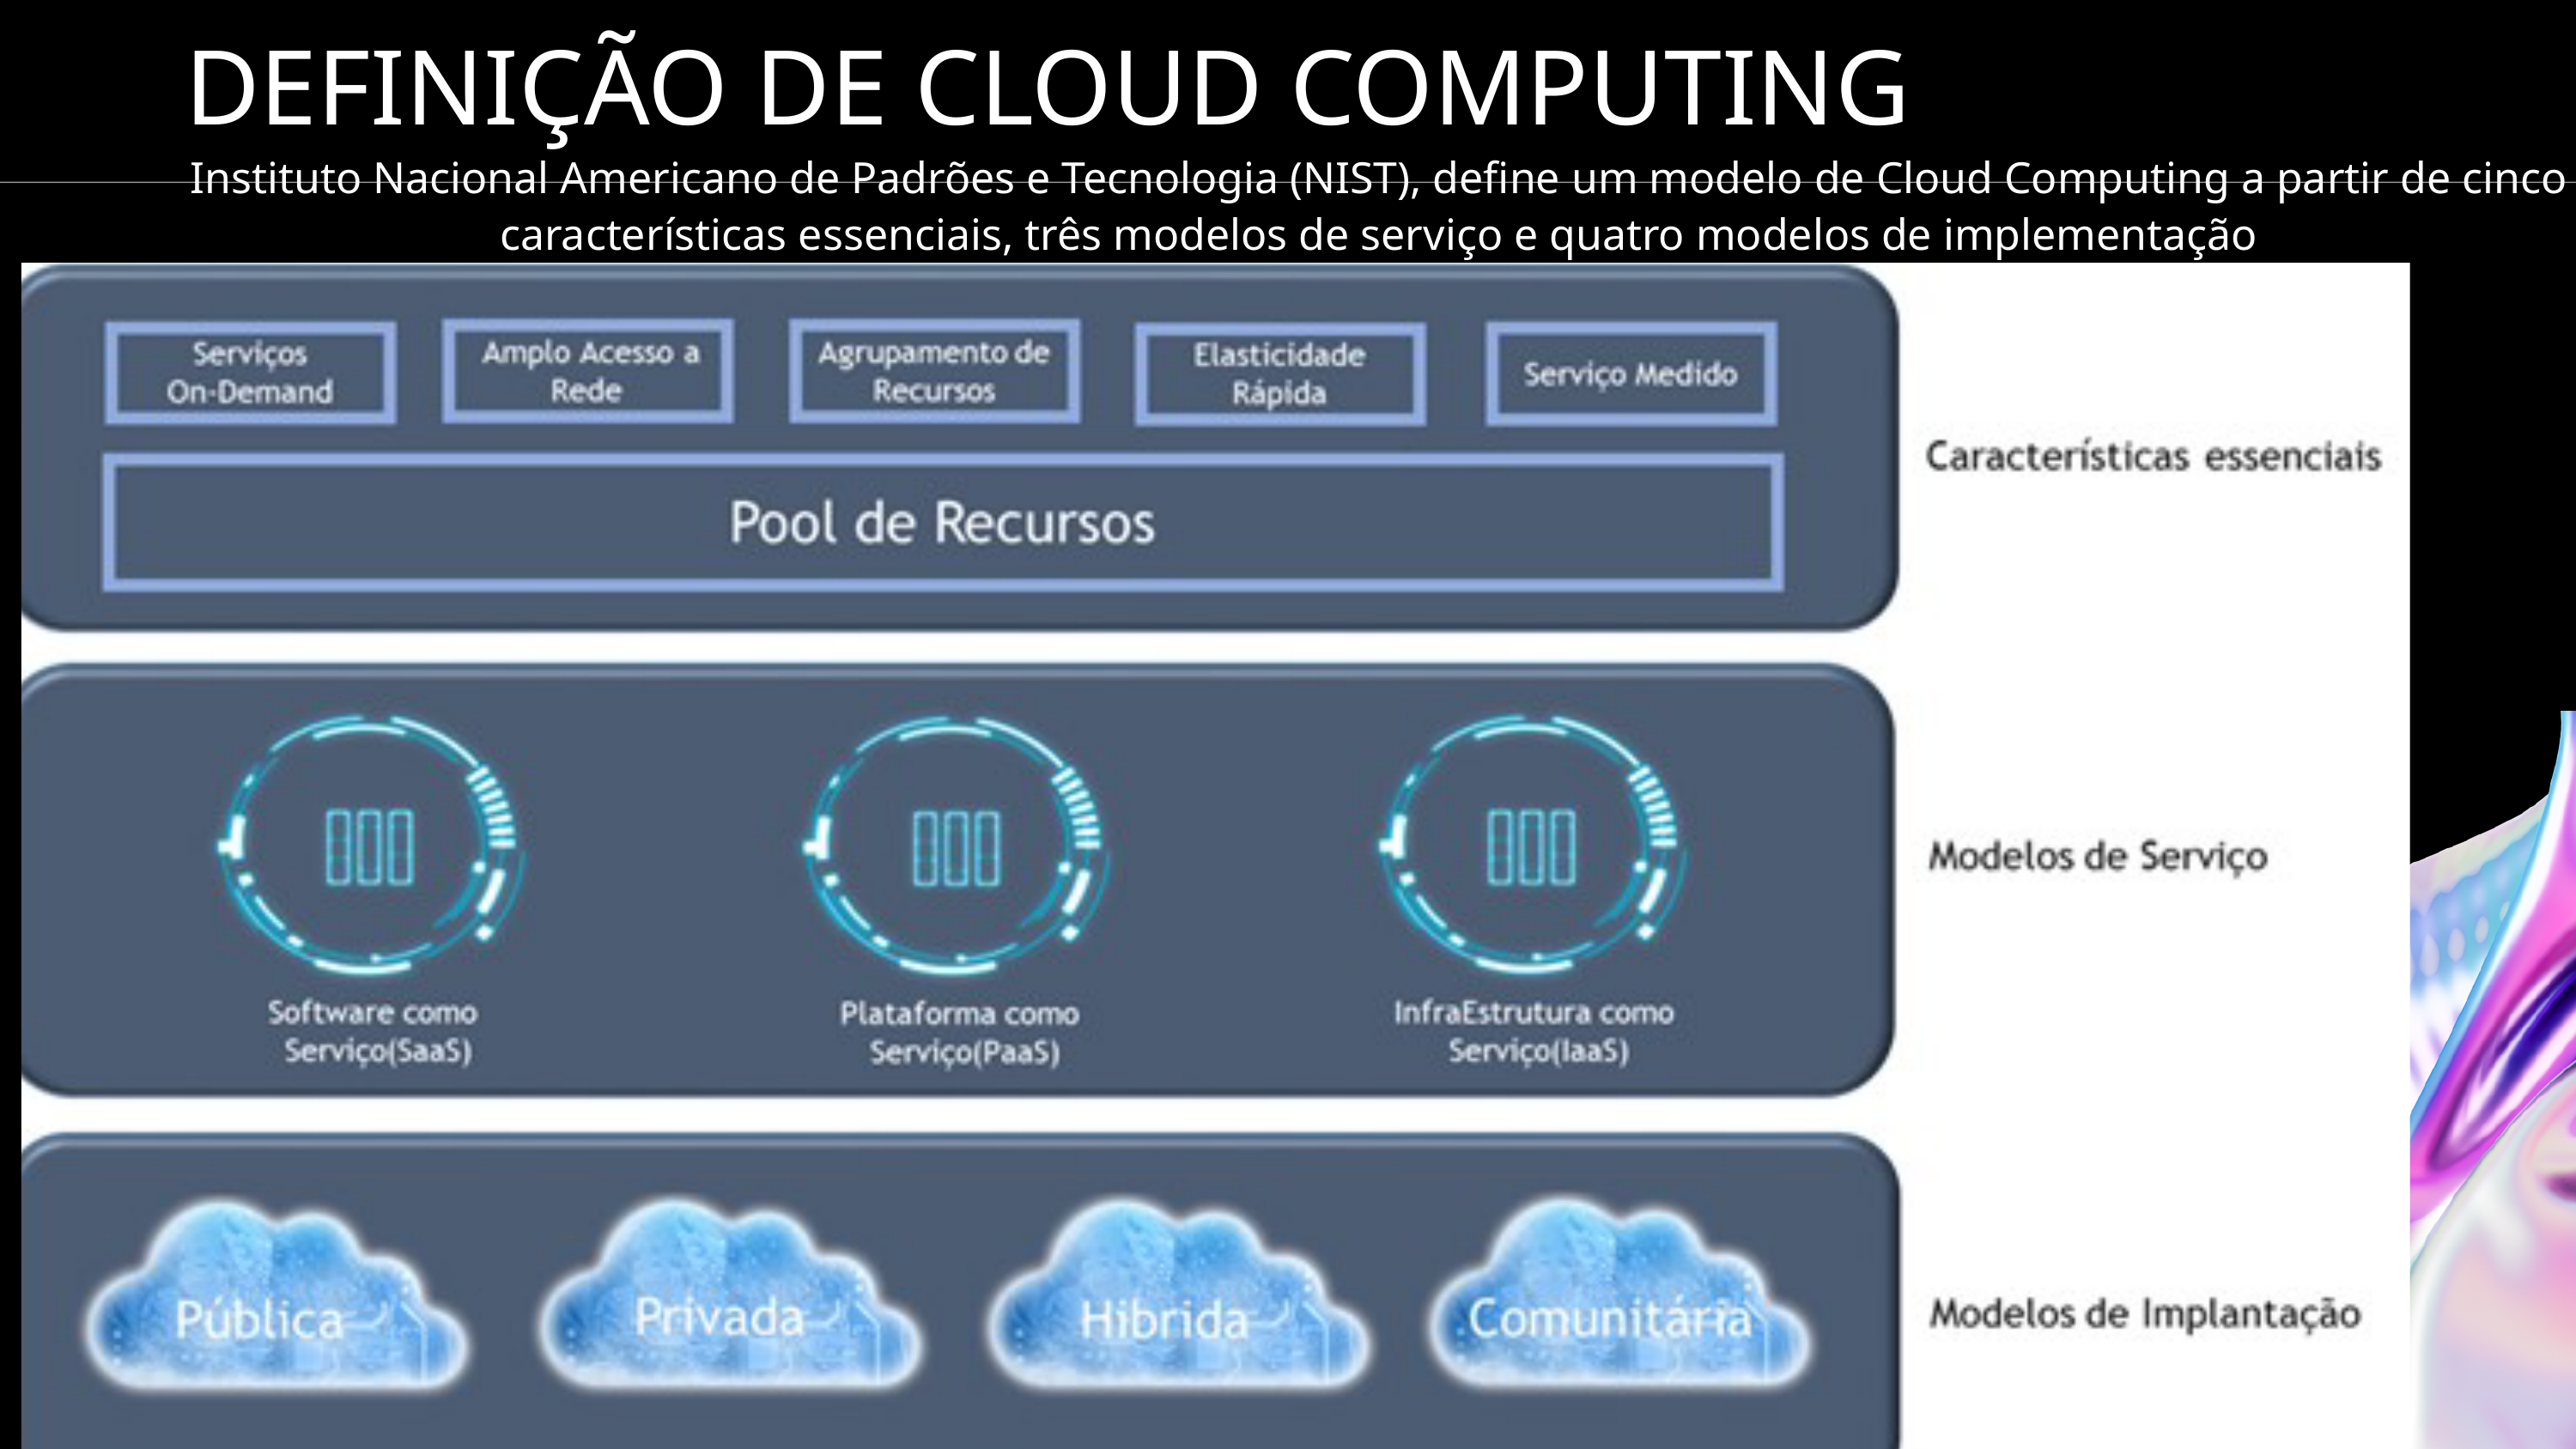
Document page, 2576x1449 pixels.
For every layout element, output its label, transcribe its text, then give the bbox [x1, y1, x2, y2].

text_box DEFINIÇÃO DE CLOUD COMPUTING [0, 21, 2095, 146]
text_box [21, 263, 2410, 1449]
text_box [2410, 711, 2576, 1449]
text_box Instituto Nacional Americano de Padrões e Tecnologia (NIST), define um modelo de Cloud Computing a partir de cinco características essenciais, três modelos de serviço e quatro modelos de implementação [182, 144, 2576, 259]
